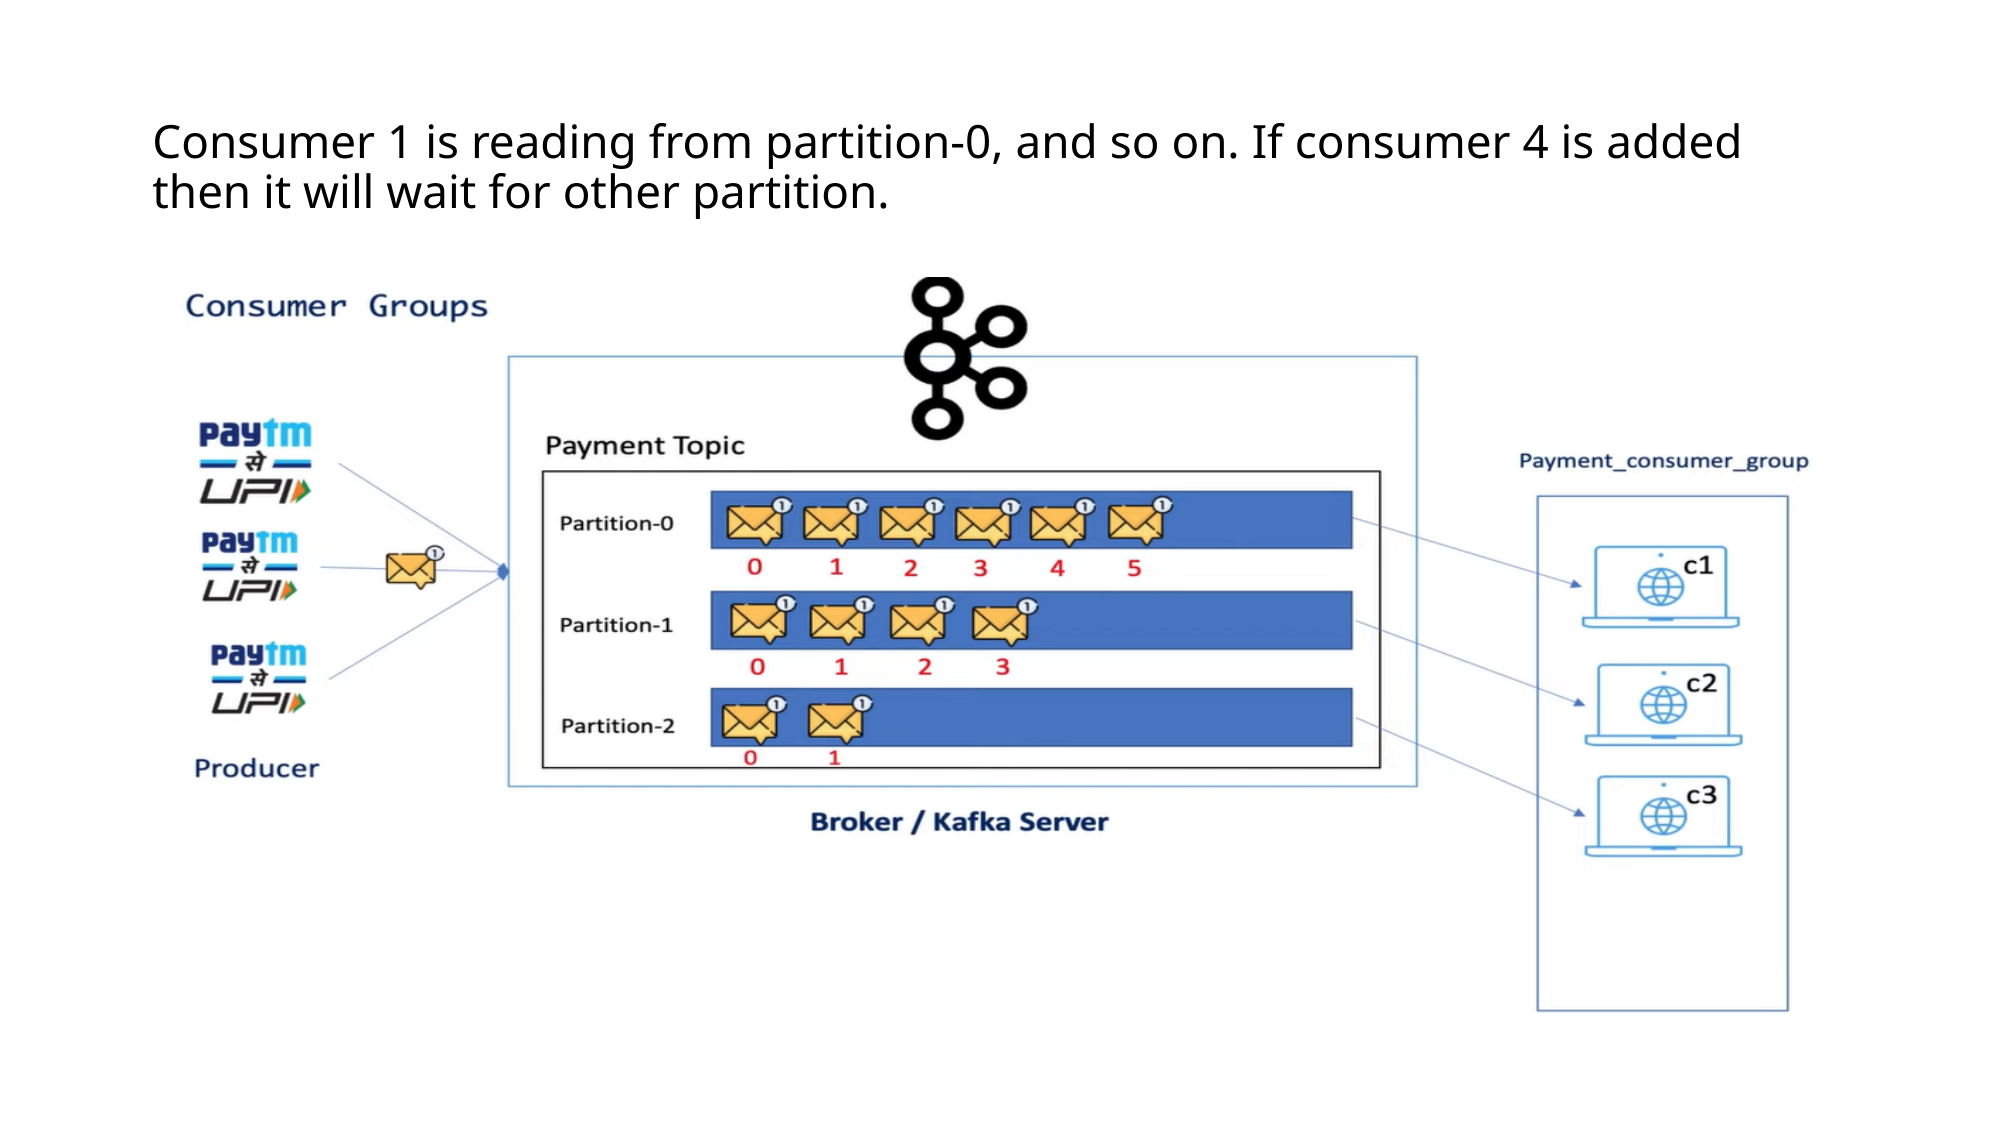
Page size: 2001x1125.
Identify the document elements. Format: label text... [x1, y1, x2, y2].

title Consumer 1 is reading from partition-0, and so on. If consumer 4 is added then it will wait for other partition. [137, 59, 1863, 278]
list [153, 277, 1845, 1036]
